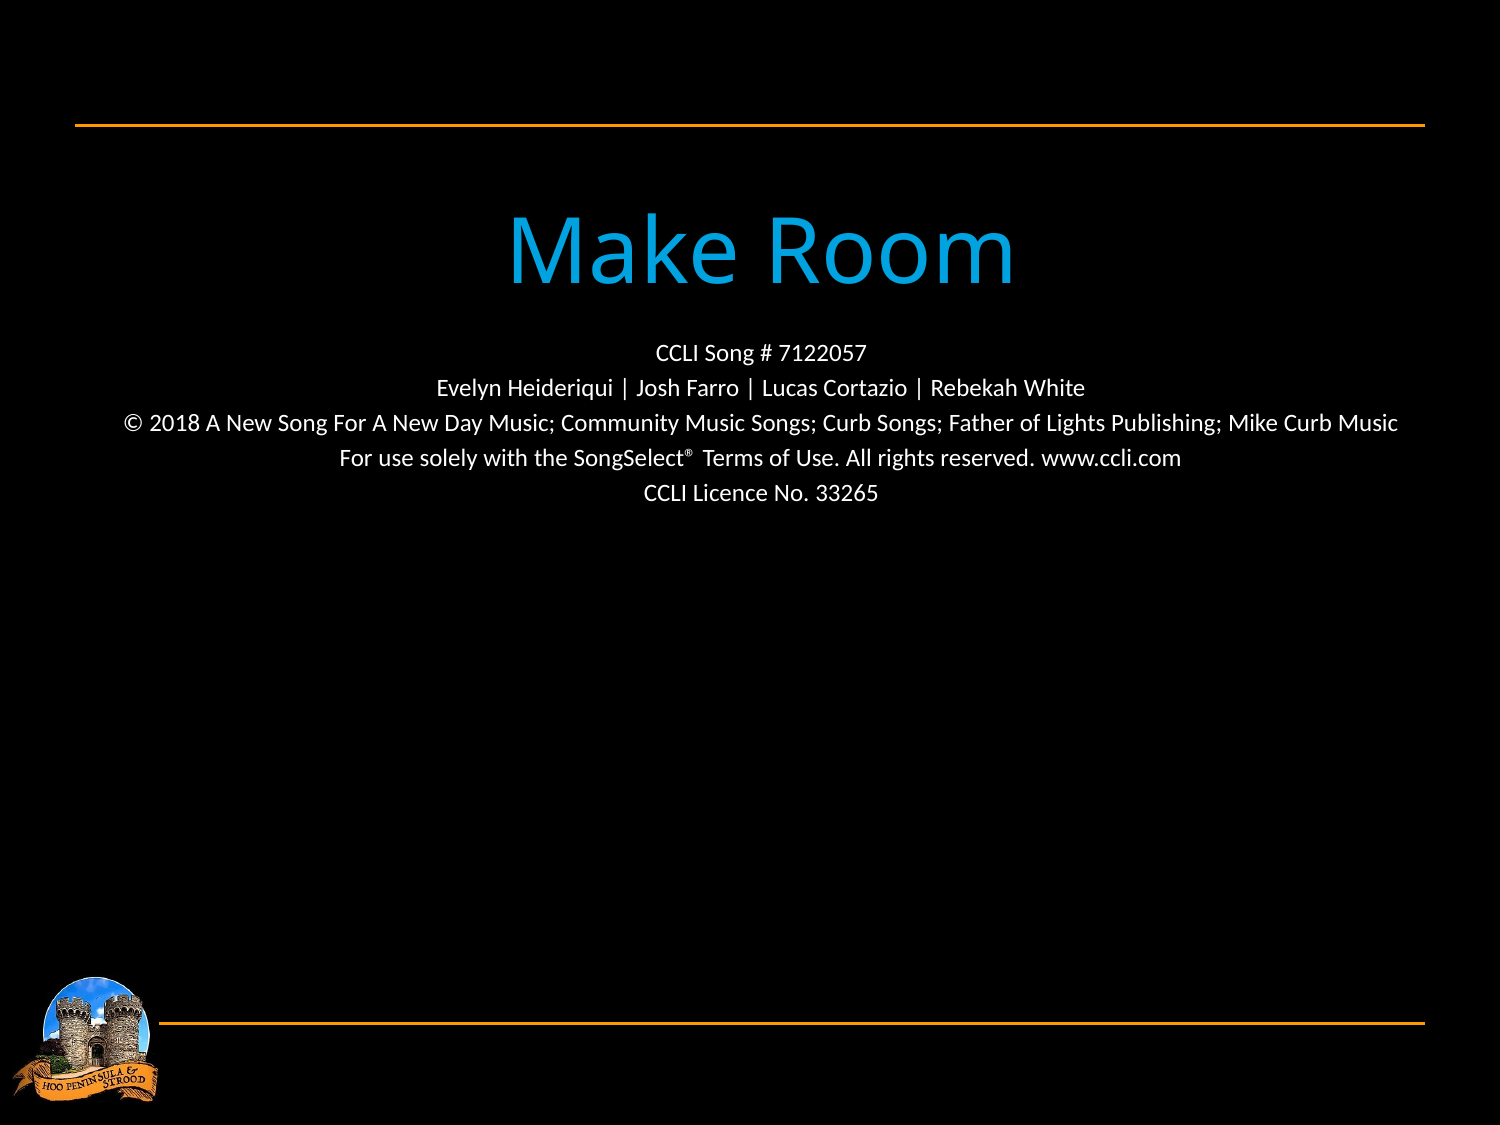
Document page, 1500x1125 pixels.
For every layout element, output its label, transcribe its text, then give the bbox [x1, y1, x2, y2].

subtitle Make Room CCLI Song # 7122057 Evelyn Heideriqui | Josh Farro | Lucas Cortazio | Rebekah White © 2018 A New Song For A New Day Music; Community Music Songs; Curb Songs; Father of Lights Publishing; Mike Curb Music For use solely with the SongSelect® Terms of Use. All rights reserved. www.ccli.com CCLI Licence No. 33265 [53, 30, 1471, 1094]
picture [11, 975, 160, 1103]
